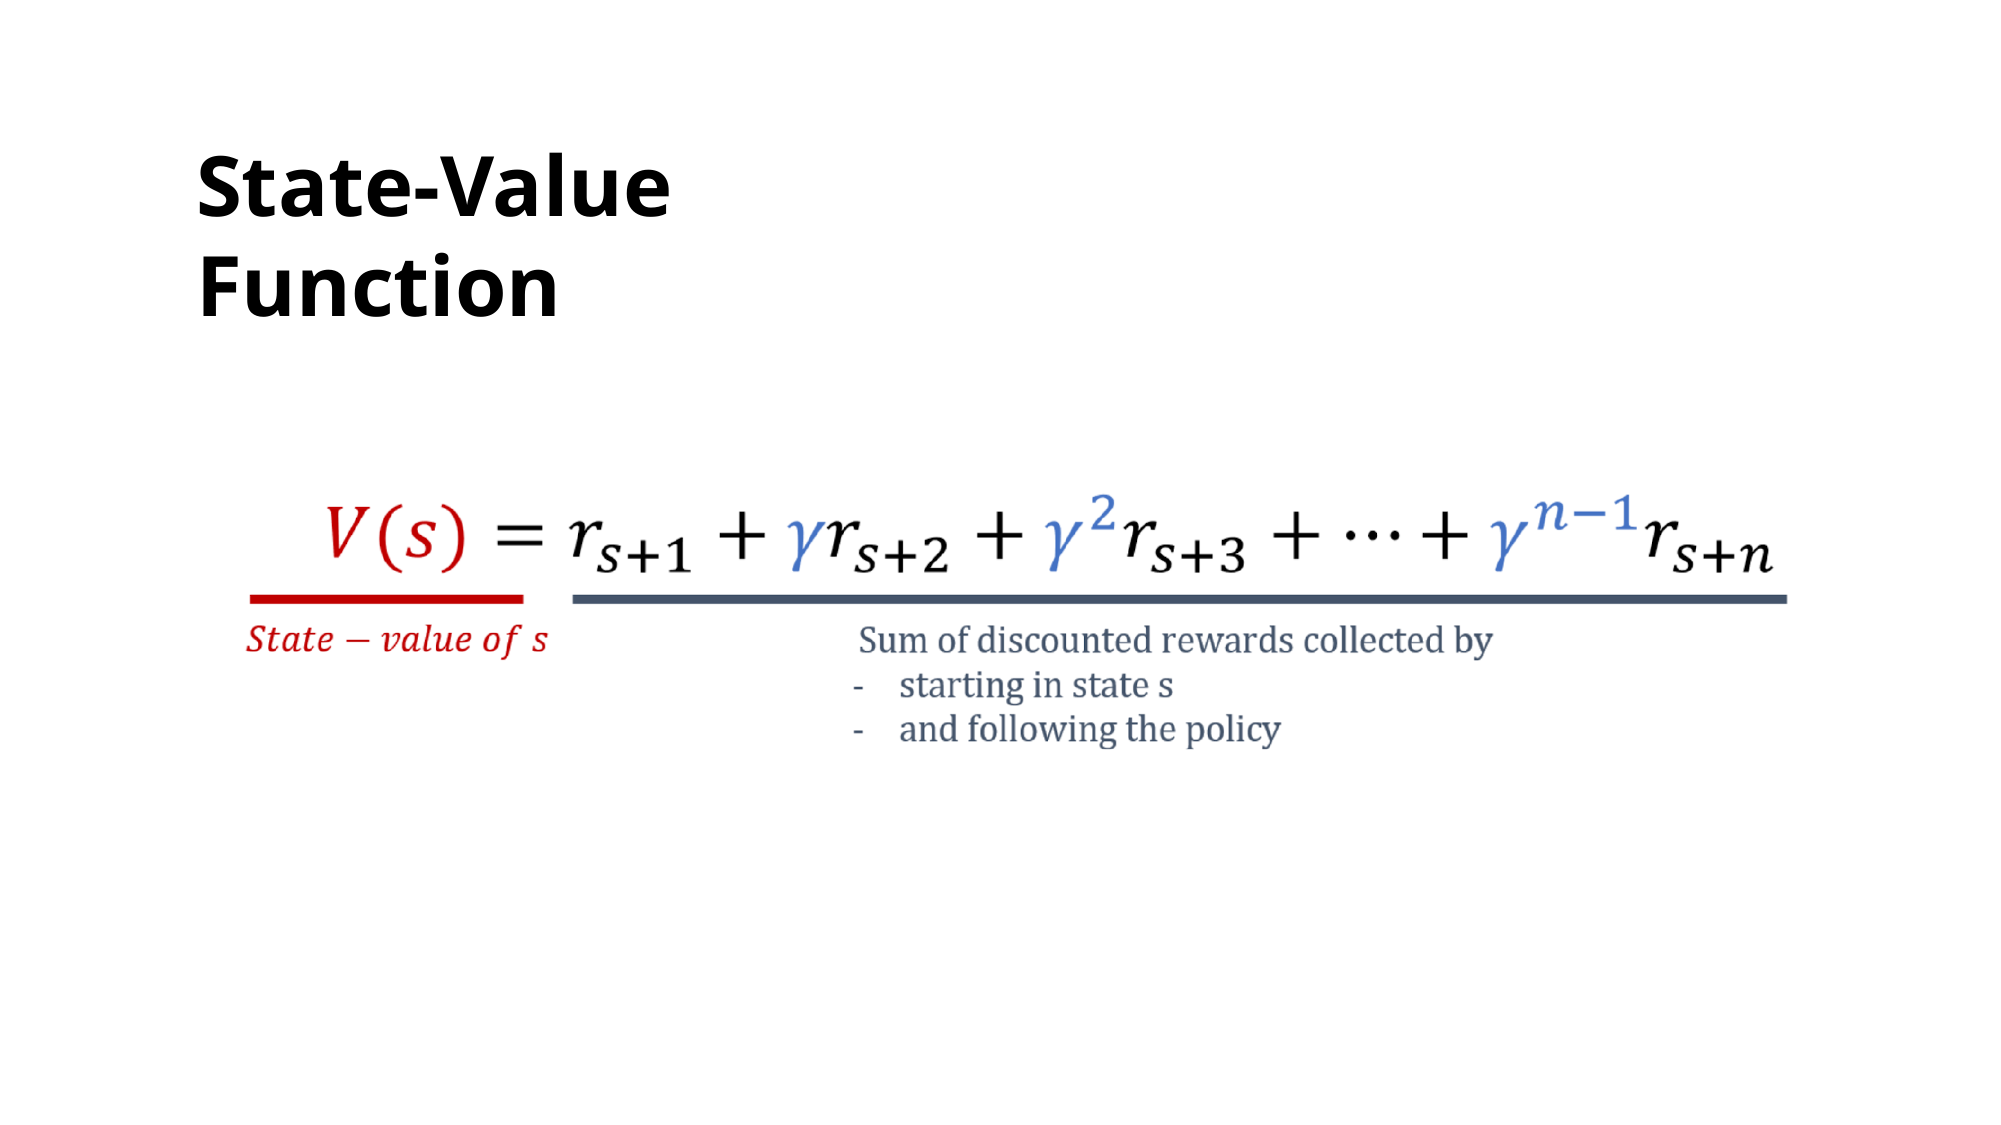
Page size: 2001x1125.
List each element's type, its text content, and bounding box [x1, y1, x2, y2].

picture [227, 486, 1807, 763]
text_box State-Value Function [181, 126, 1008, 341]
